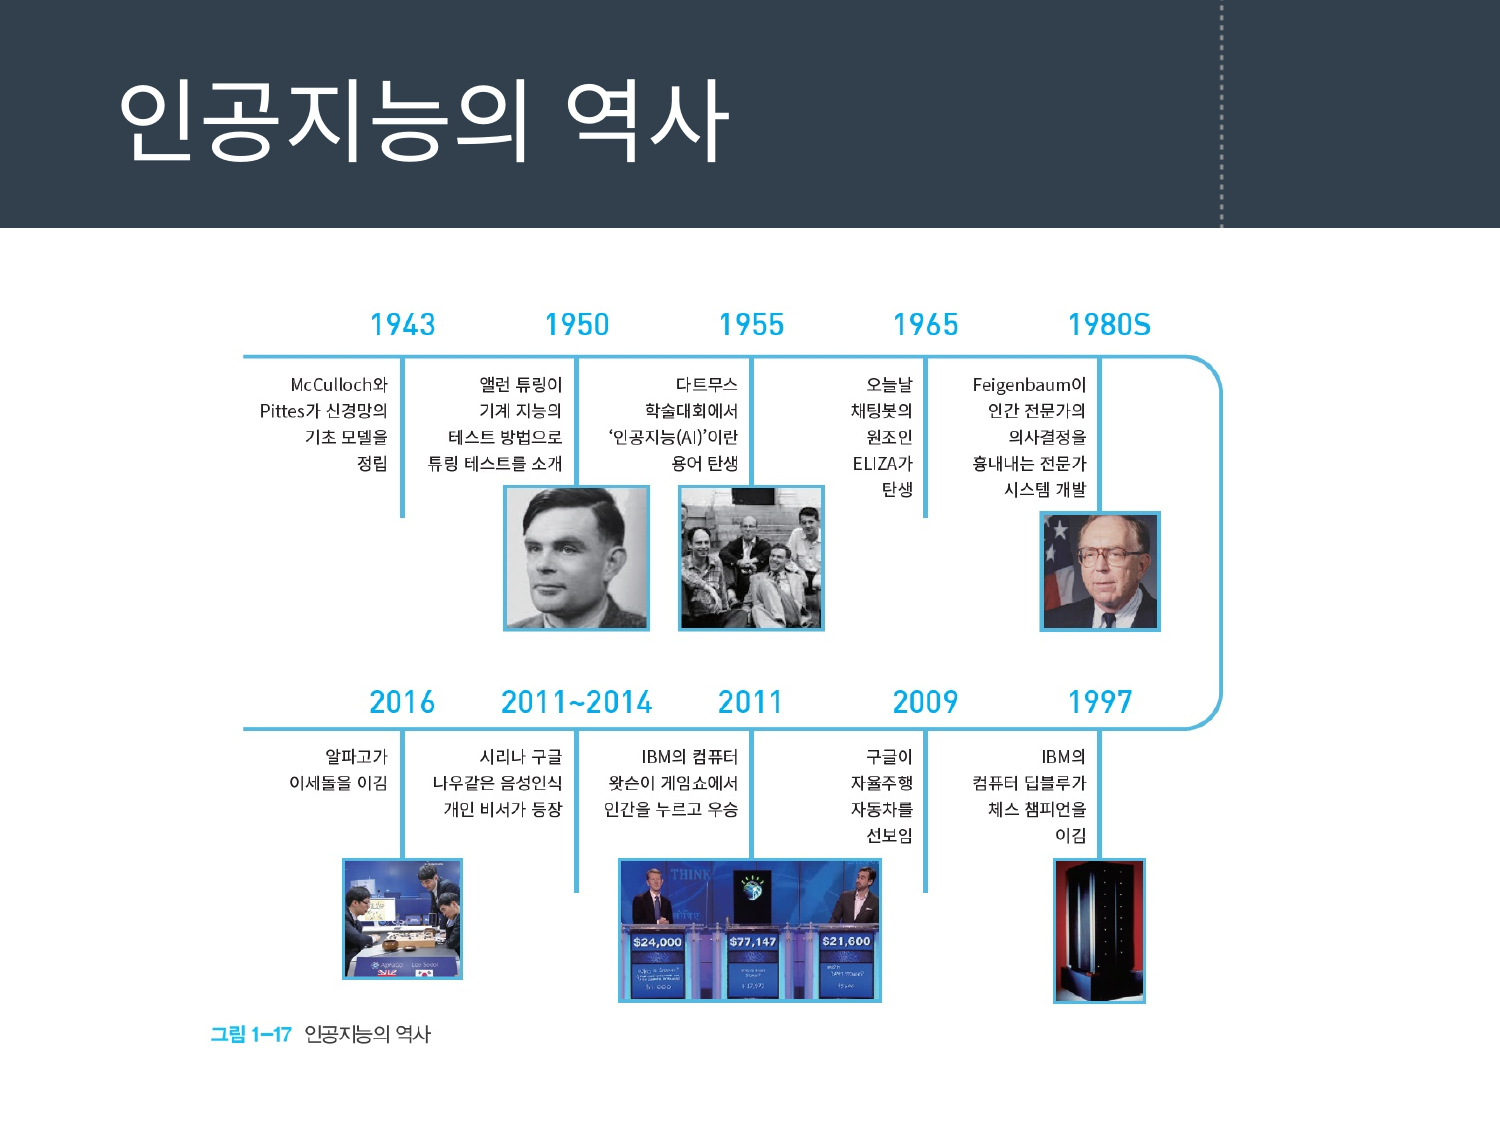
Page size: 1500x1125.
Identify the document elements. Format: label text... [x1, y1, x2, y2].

picture [0, 0, 1500, 228]
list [204, 307, 1226, 1046]
title 인공지능의 역사 [100, 37, 1438, 200]
